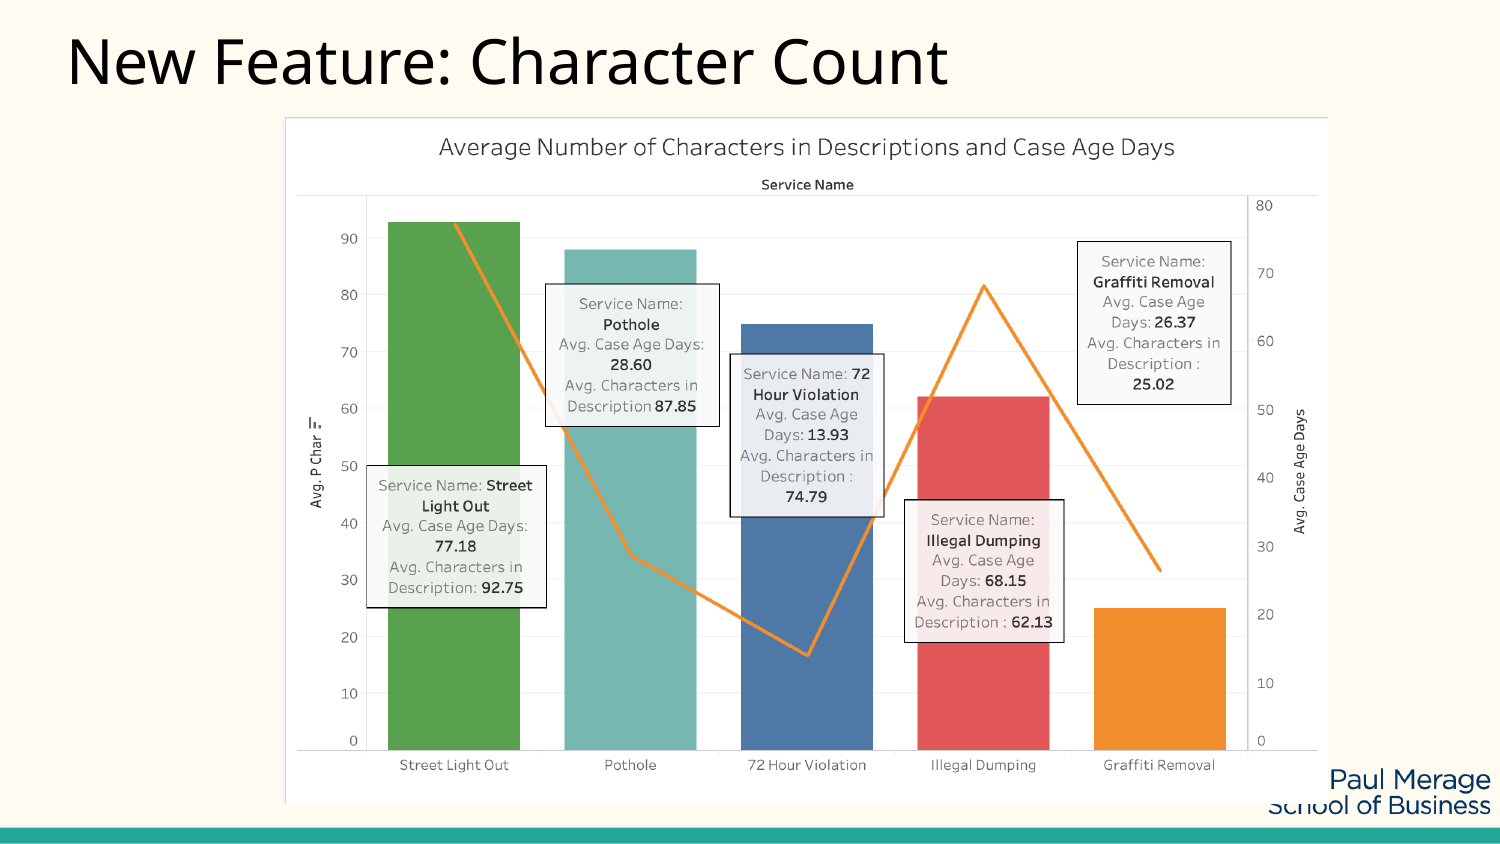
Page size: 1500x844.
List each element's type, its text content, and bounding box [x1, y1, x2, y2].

picture [282, 117, 1492, 821]
title New Feature: Character Count [51, 7, 1449, 108]
